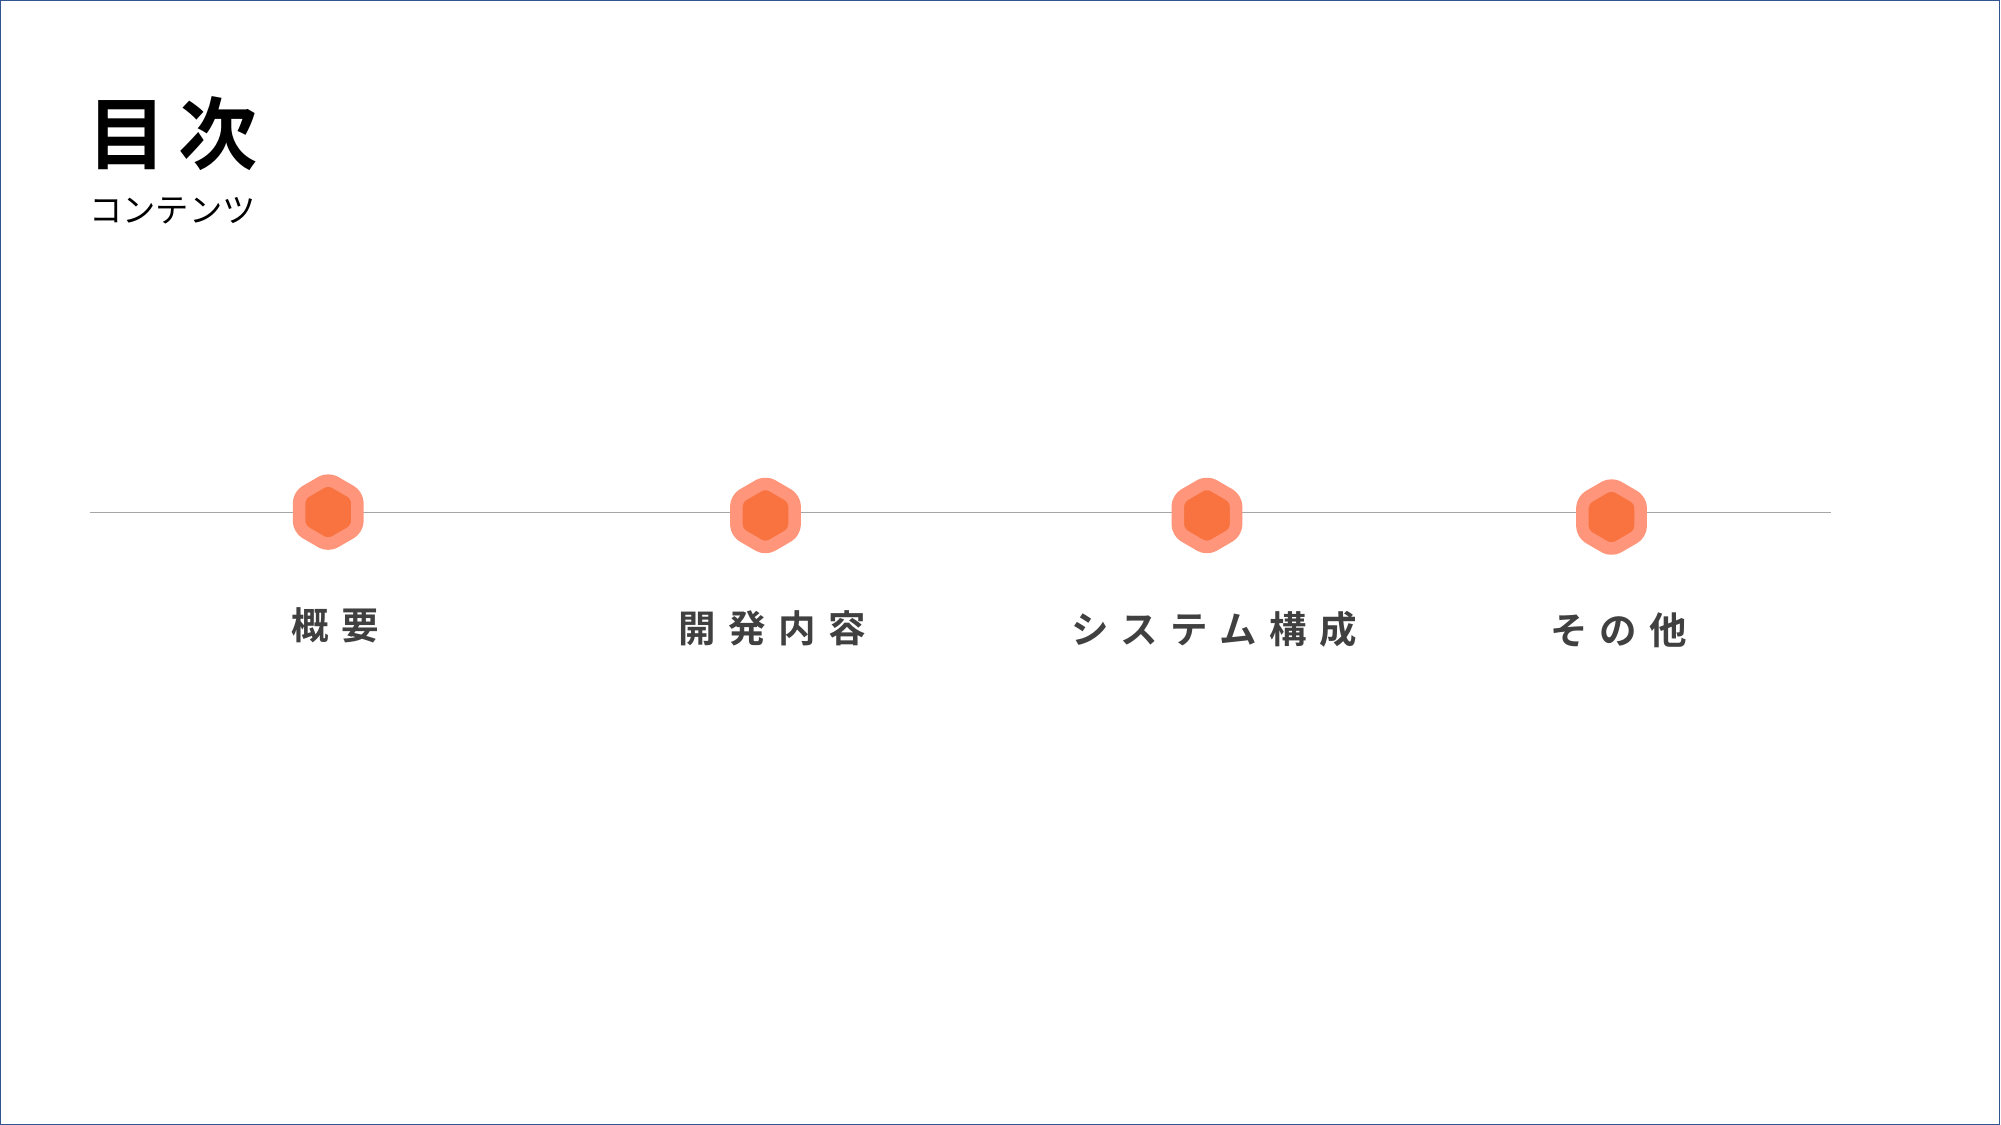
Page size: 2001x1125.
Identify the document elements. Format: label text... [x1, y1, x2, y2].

text_box [299, 480, 358, 512]
text_box コンテンツ [70, 181, 275, 237]
text_box 概要 [153, 594, 517, 655]
text_box [1177, 513, 1237, 547]
text_box 目次 [51, 76, 294, 187]
text_box [736, 513, 795, 547]
text_box [736, 483, 795, 512]
text_box [299, 513, 358, 544]
text_box 開発内容 [591, 597, 955, 658]
text_box [1582, 513, 1641, 549]
text_box [1582, 485, 1641, 512]
text_box [1177, 483, 1237, 512]
text_box [0, 0, 2000, 1125]
text_box その他 [1437, 599, 1801, 660]
text_box システム構成 [1032, 598, 1396, 658]
